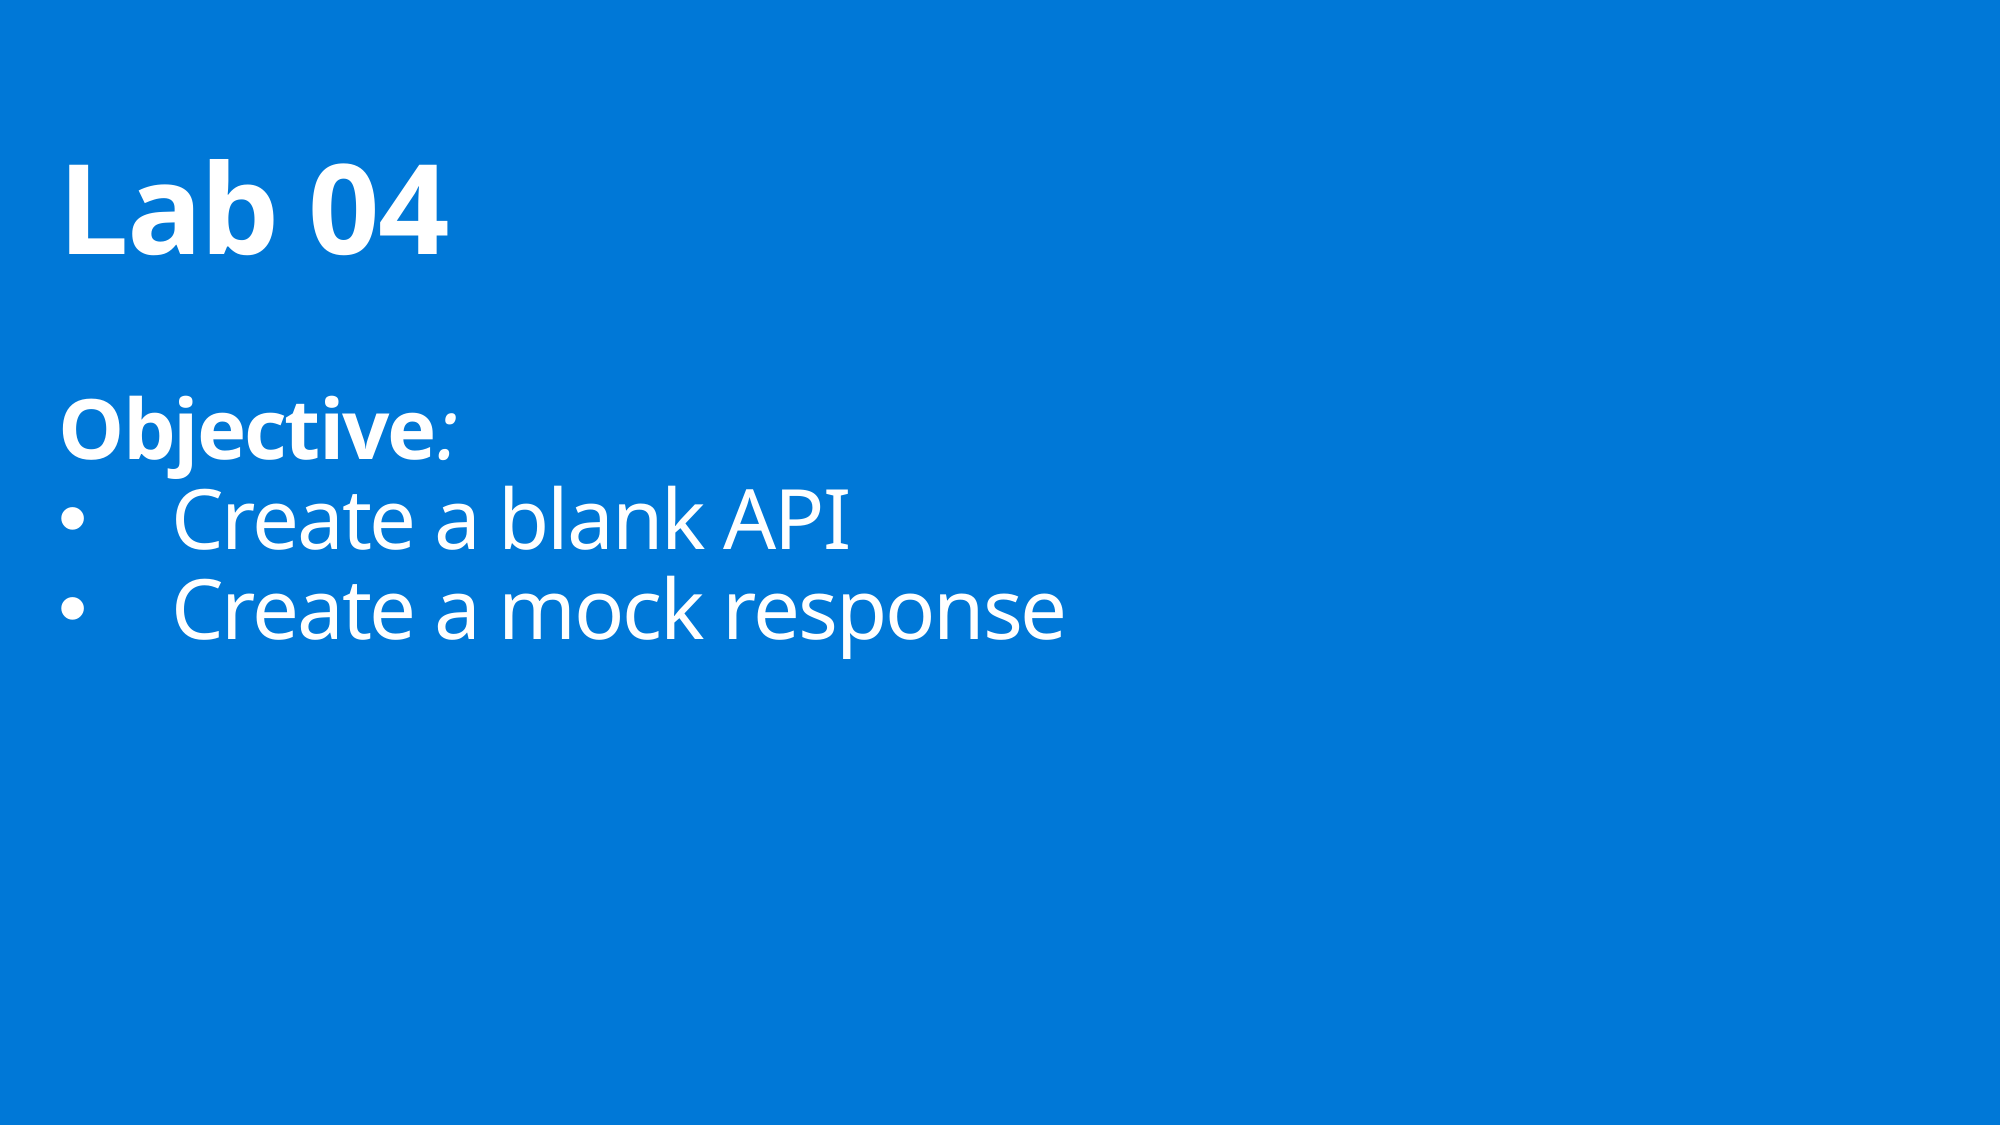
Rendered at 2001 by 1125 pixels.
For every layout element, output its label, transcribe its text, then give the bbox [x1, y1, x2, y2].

text_box Lab 04 Objective: Create a blank API Create a mock response [44, 139, 1662, 434]
